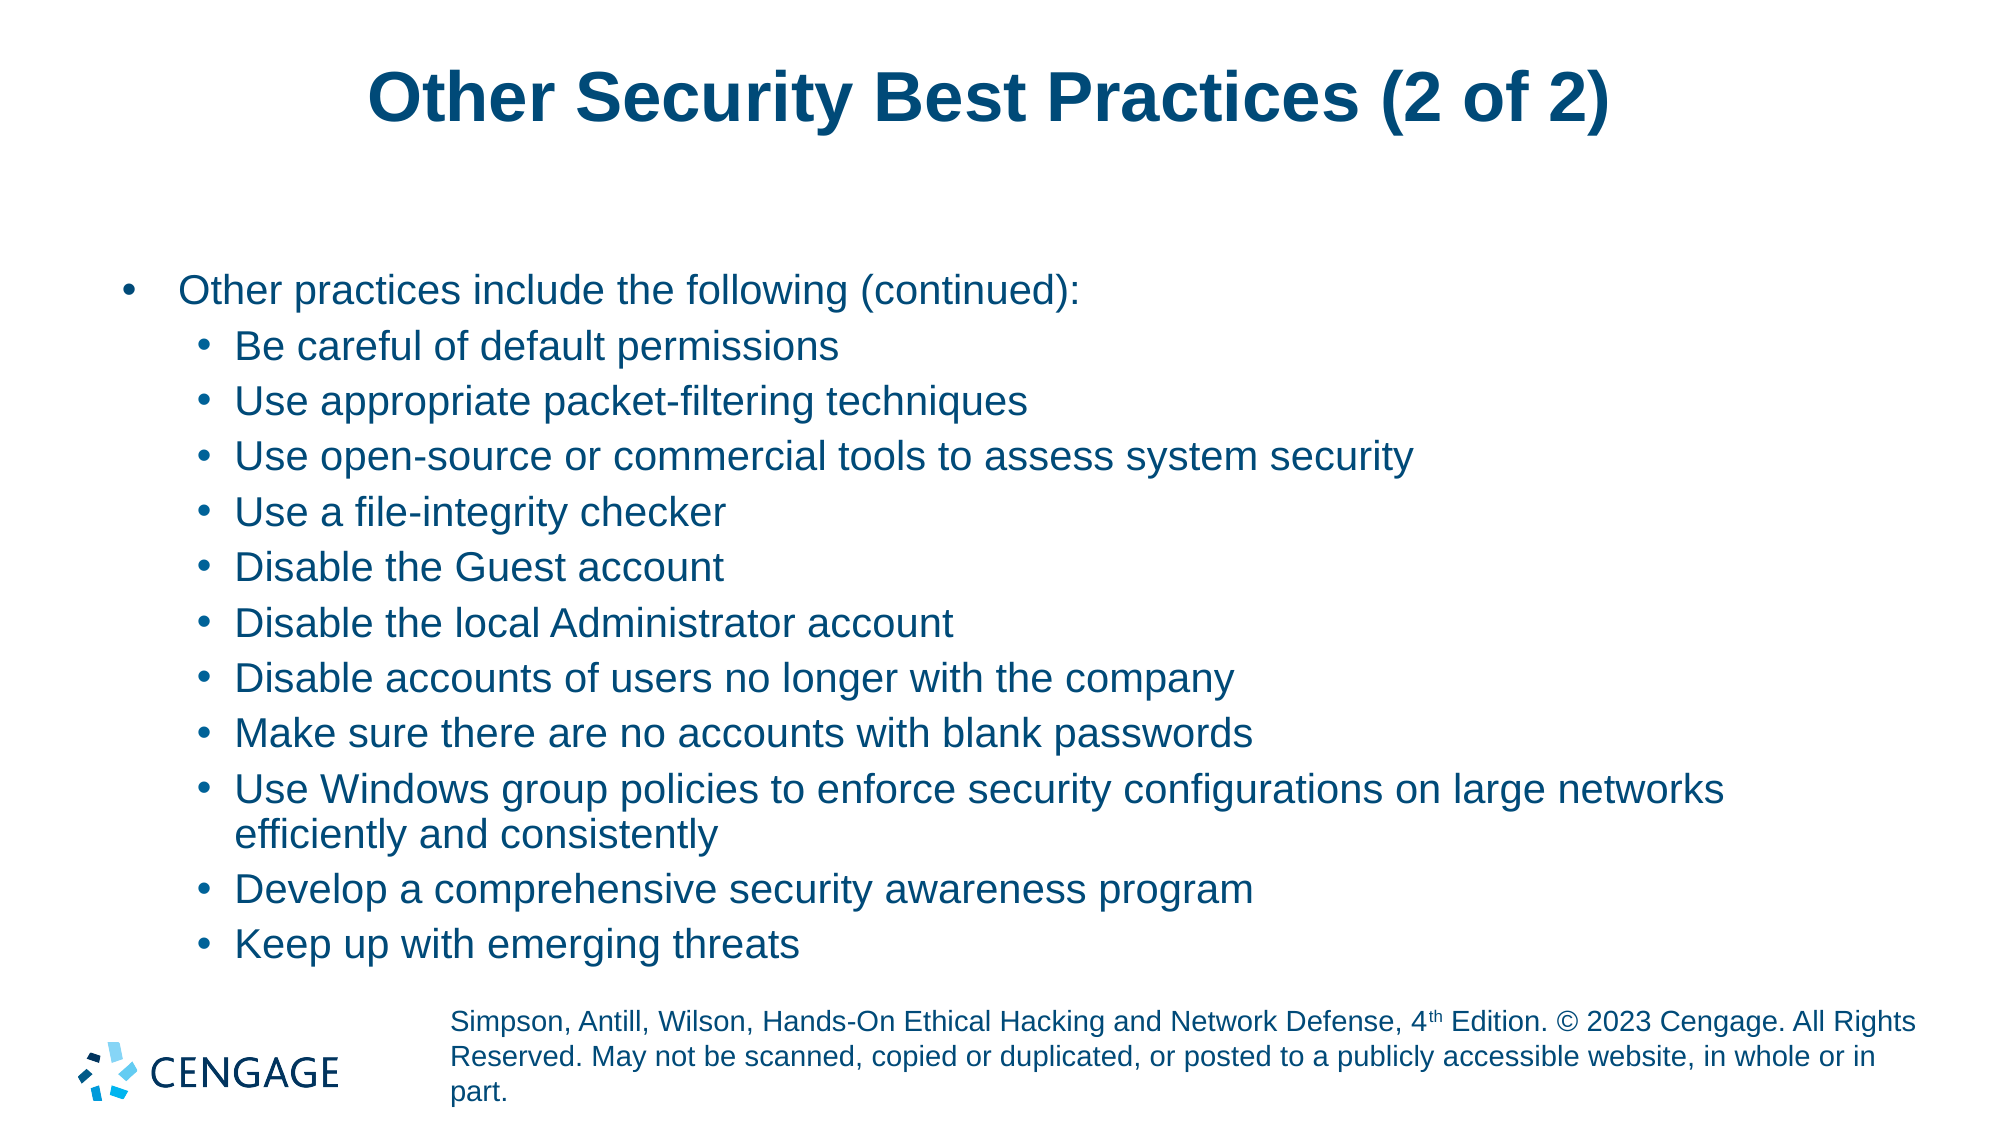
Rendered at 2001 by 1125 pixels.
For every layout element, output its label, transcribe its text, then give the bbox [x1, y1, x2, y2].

title Other Security Best Practices (2 of 2) [137, 59, 1863, 171]
picture [78, 1042, 338, 1101]
list Other practices include the following (continued): Be careful of default permissions Use appropriate packet-filtering techniques Use open-source or commercial tools to assess system security Use a file-integrity checker Disable the Guest account Disable the local Administrator account Disable accounts of users no longer with the company Make sure there are no accounts with blank passwords Use Windows group policies to enforce security configurations on large networks efficiently and consistently Develop a comprehensive security awareness program Keep up with emerging threats [121, 268, 1880, 990]
